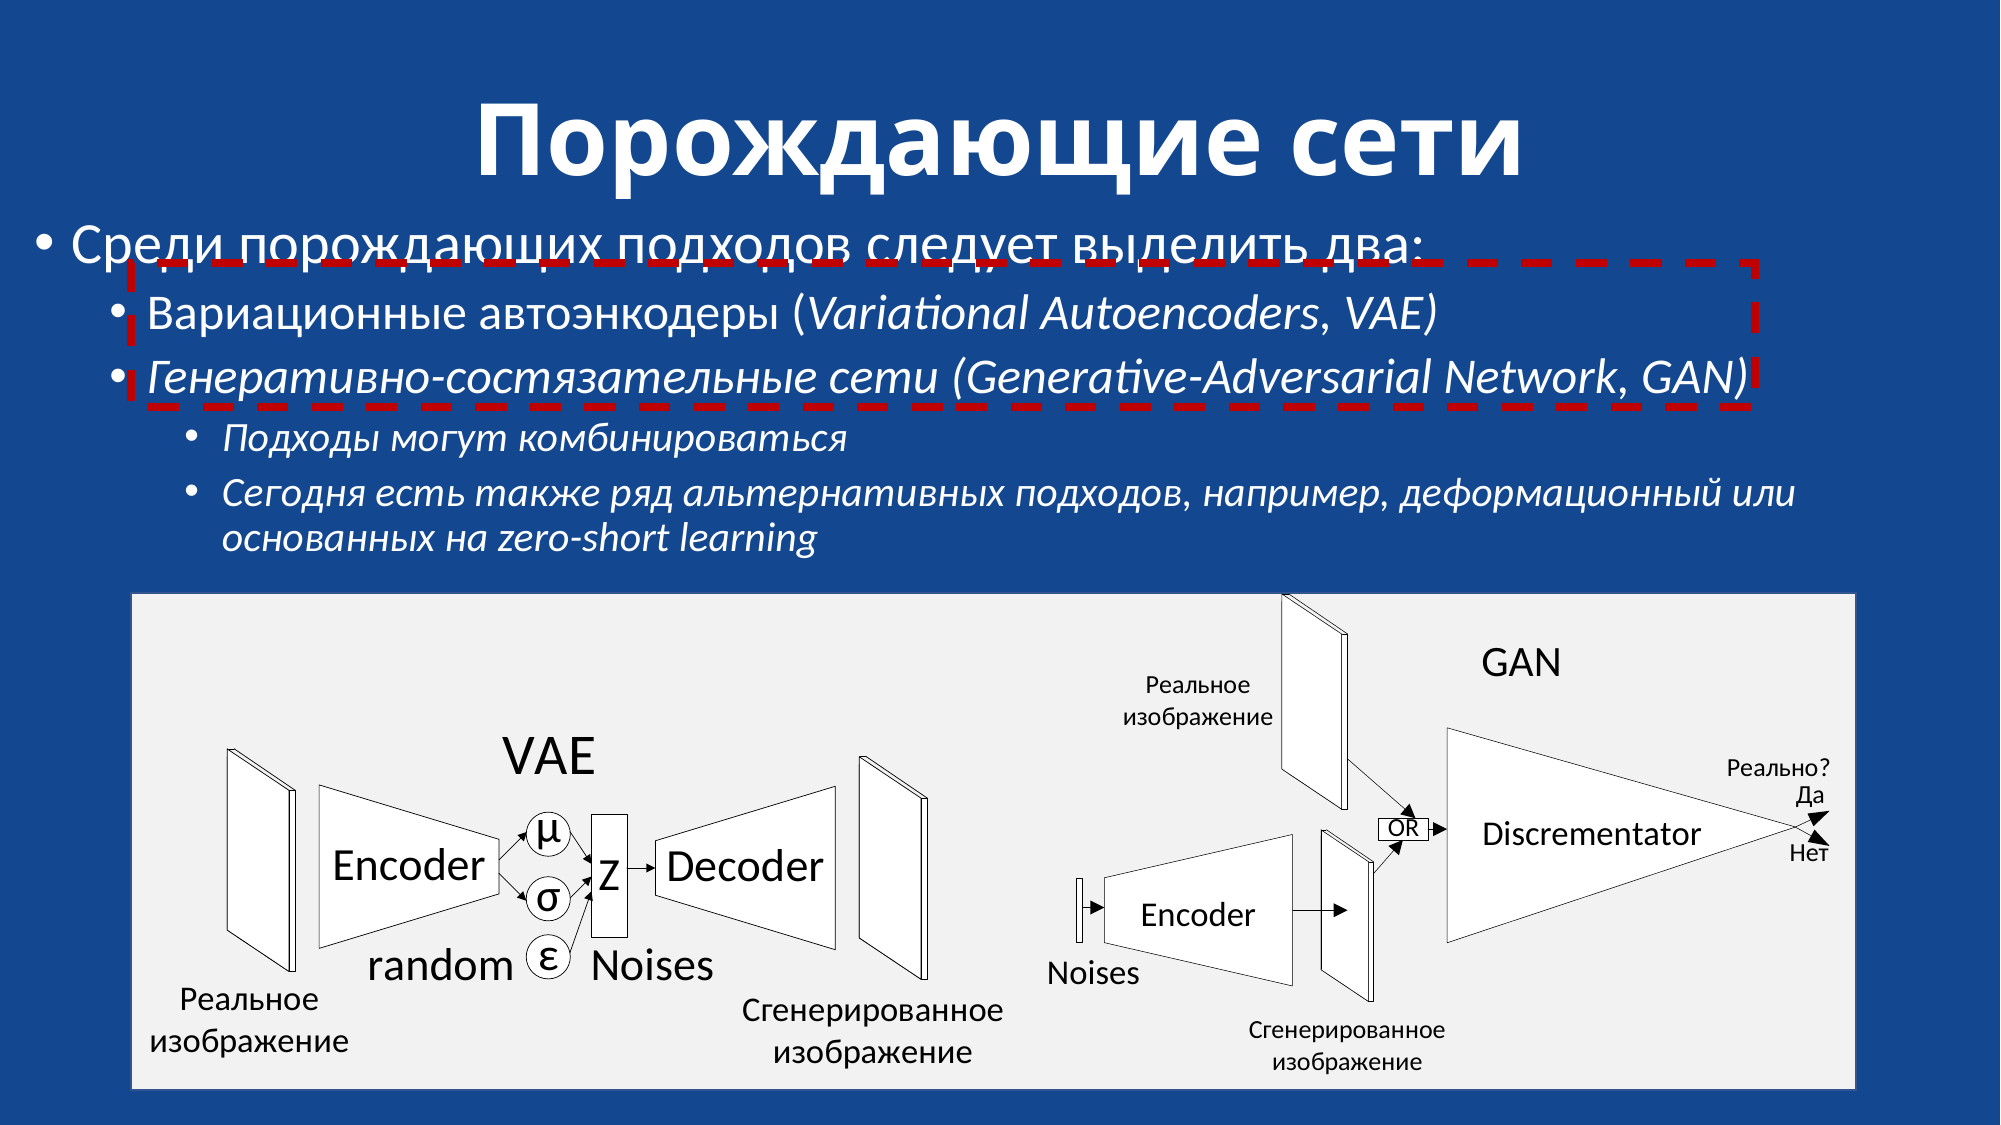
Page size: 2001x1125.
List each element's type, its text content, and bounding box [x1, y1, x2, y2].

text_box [130, 592, 1856, 1091]
list Среди порождающих подходов следует выделить два: Вариационные автоэнкодеры (Variational Autoencoders, VAE) Генеративно-состязательные сети (Generative-Adversarial Network, GAN) Подходы могут комбинироваться Сегодня есть также ряд альтернативных подходов, например, деформационный или основанных на zero-short learning [19, 205, 1908, 920]
text_box [130, 262, 1756, 408]
title Порождающие сети [137, 34, 1863, 205]
